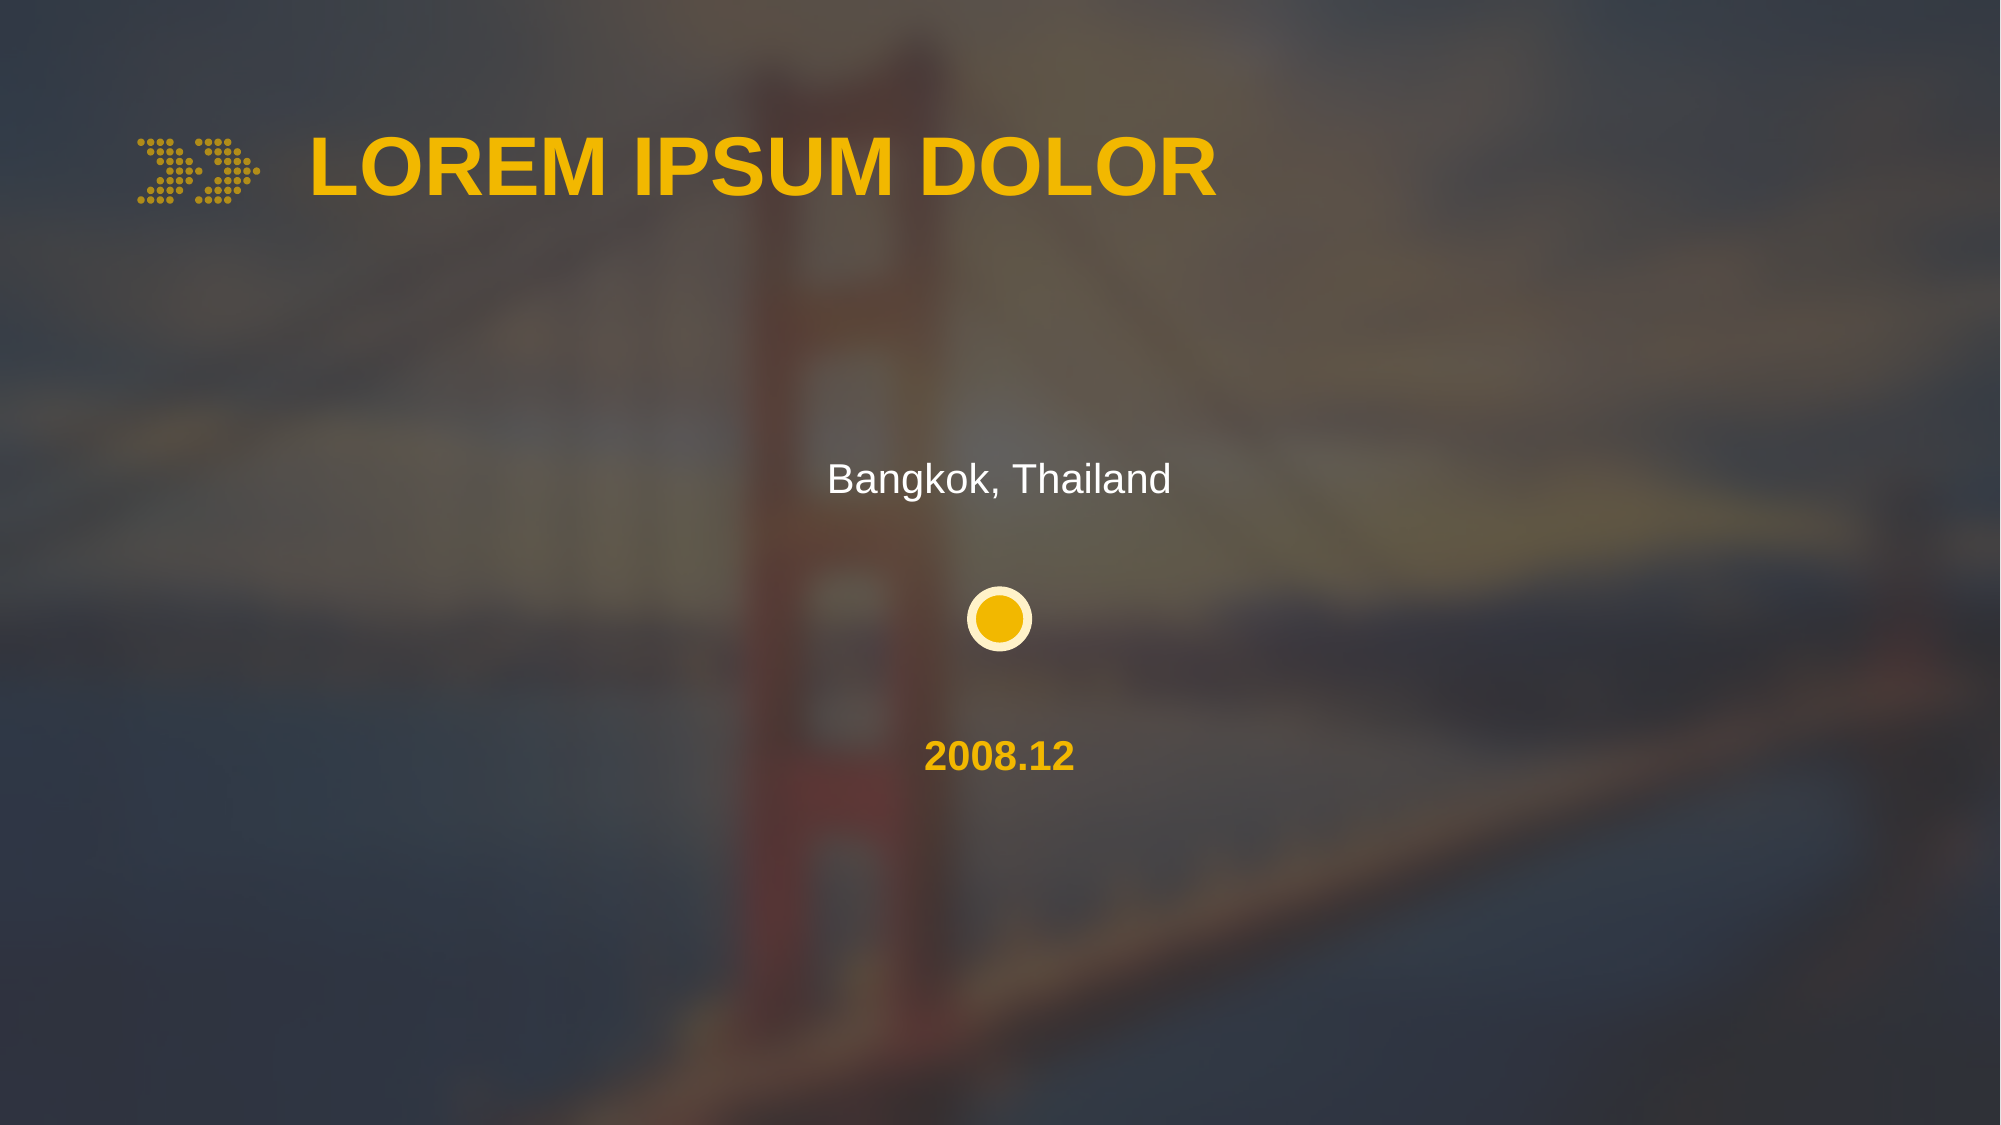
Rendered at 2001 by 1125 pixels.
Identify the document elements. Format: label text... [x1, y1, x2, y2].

picture [0, 0, 2001, 1125]
text_box LOREM IPSUM DOLOR [293, 59, 1863, 278]
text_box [782, 395, 1217, 814]
